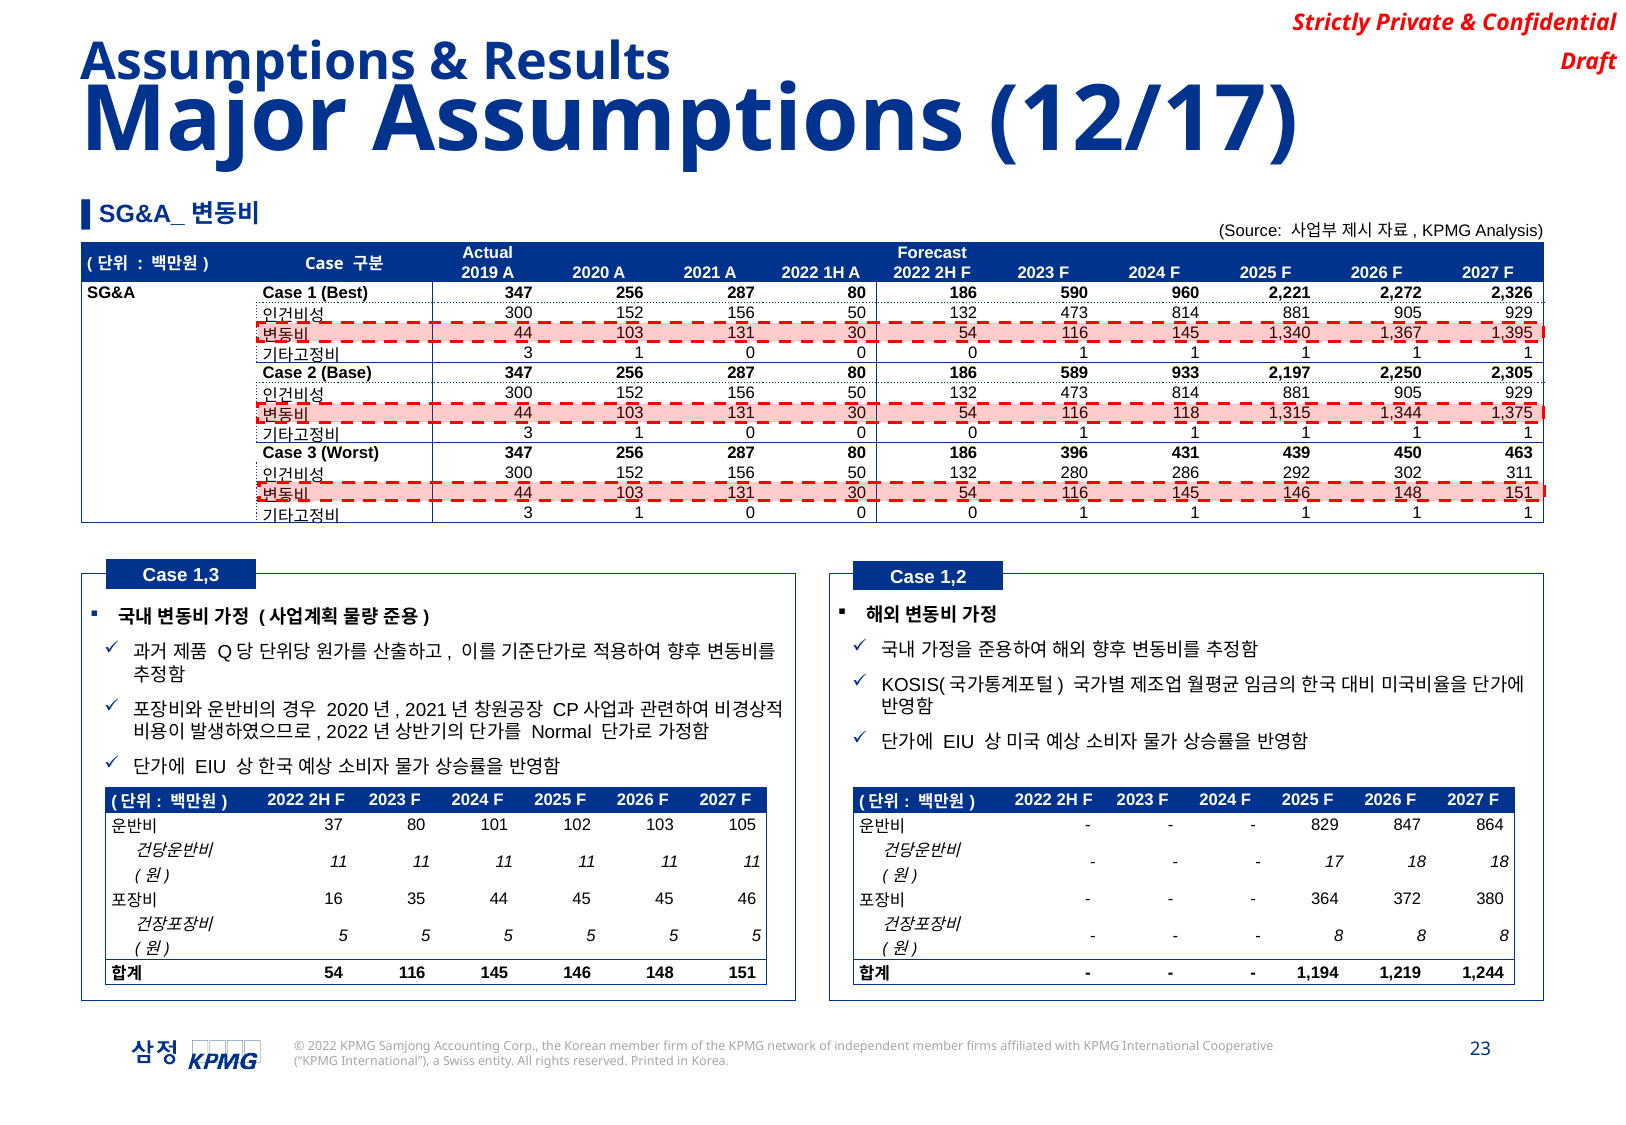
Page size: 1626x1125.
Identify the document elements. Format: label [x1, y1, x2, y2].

table_cell [854, 813, 1514, 959]
table_cell [877, 342, 1543, 362]
text_box [258, 481, 1546, 502]
table_cell [106, 813, 766, 959]
table_cell [877, 423, 1543, 442]
text_box [80, 559, 797, 1002]
table_cell [877, 443, 1543, 482]
table_cell [433, 363, 876, 403]
text_box [257, 403, 1545, 423]
table_cell [433, 501, 876, 522]
table_header [81, 243, 1543, 282]
table_cell [433, 342, 876, 362]
table_header [106, 788, 766, 812]
table_cell [854, 960, 1514, 984]
table_cell [877, 363, 1543, 403]
text_box [257, 322, 1545, 343]
table_cell [877, 501, 1543, 522]
table_cell [82, 263, 876, 522]
text_box [828, 561, 1545, 1002]
table_header [854, 788, 1514, 812]
text_box [842, 220, 1544, 241]
table_cell [877, 263, 1543, 322]
table_cell [433, 423, 876, 442]
text_box [81, 180, 699, 240]
picture [129, 1038, 263, 1071]
text_box [65, 37, 1475, 178]
table_cell [106, 960, 766, 984]
table_cell [433, 443, 876, 482]
